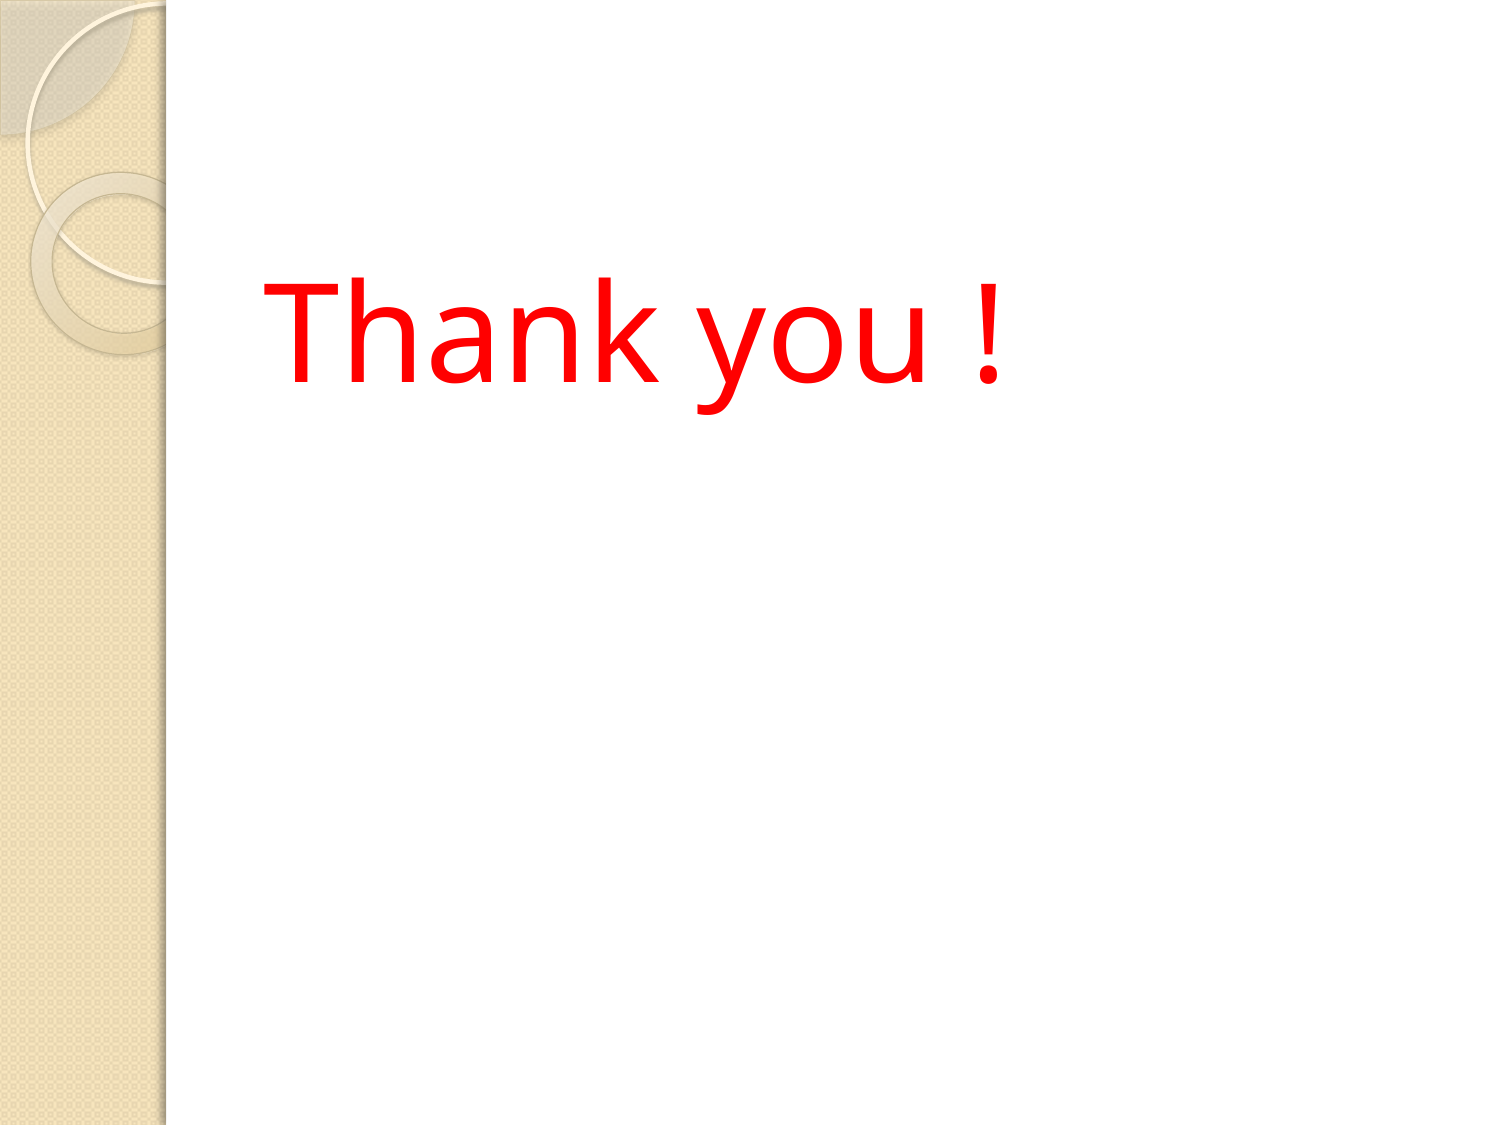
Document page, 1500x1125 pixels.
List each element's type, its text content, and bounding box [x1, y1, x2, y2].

list Thank you ! [235, 237, 1466, 1025]
